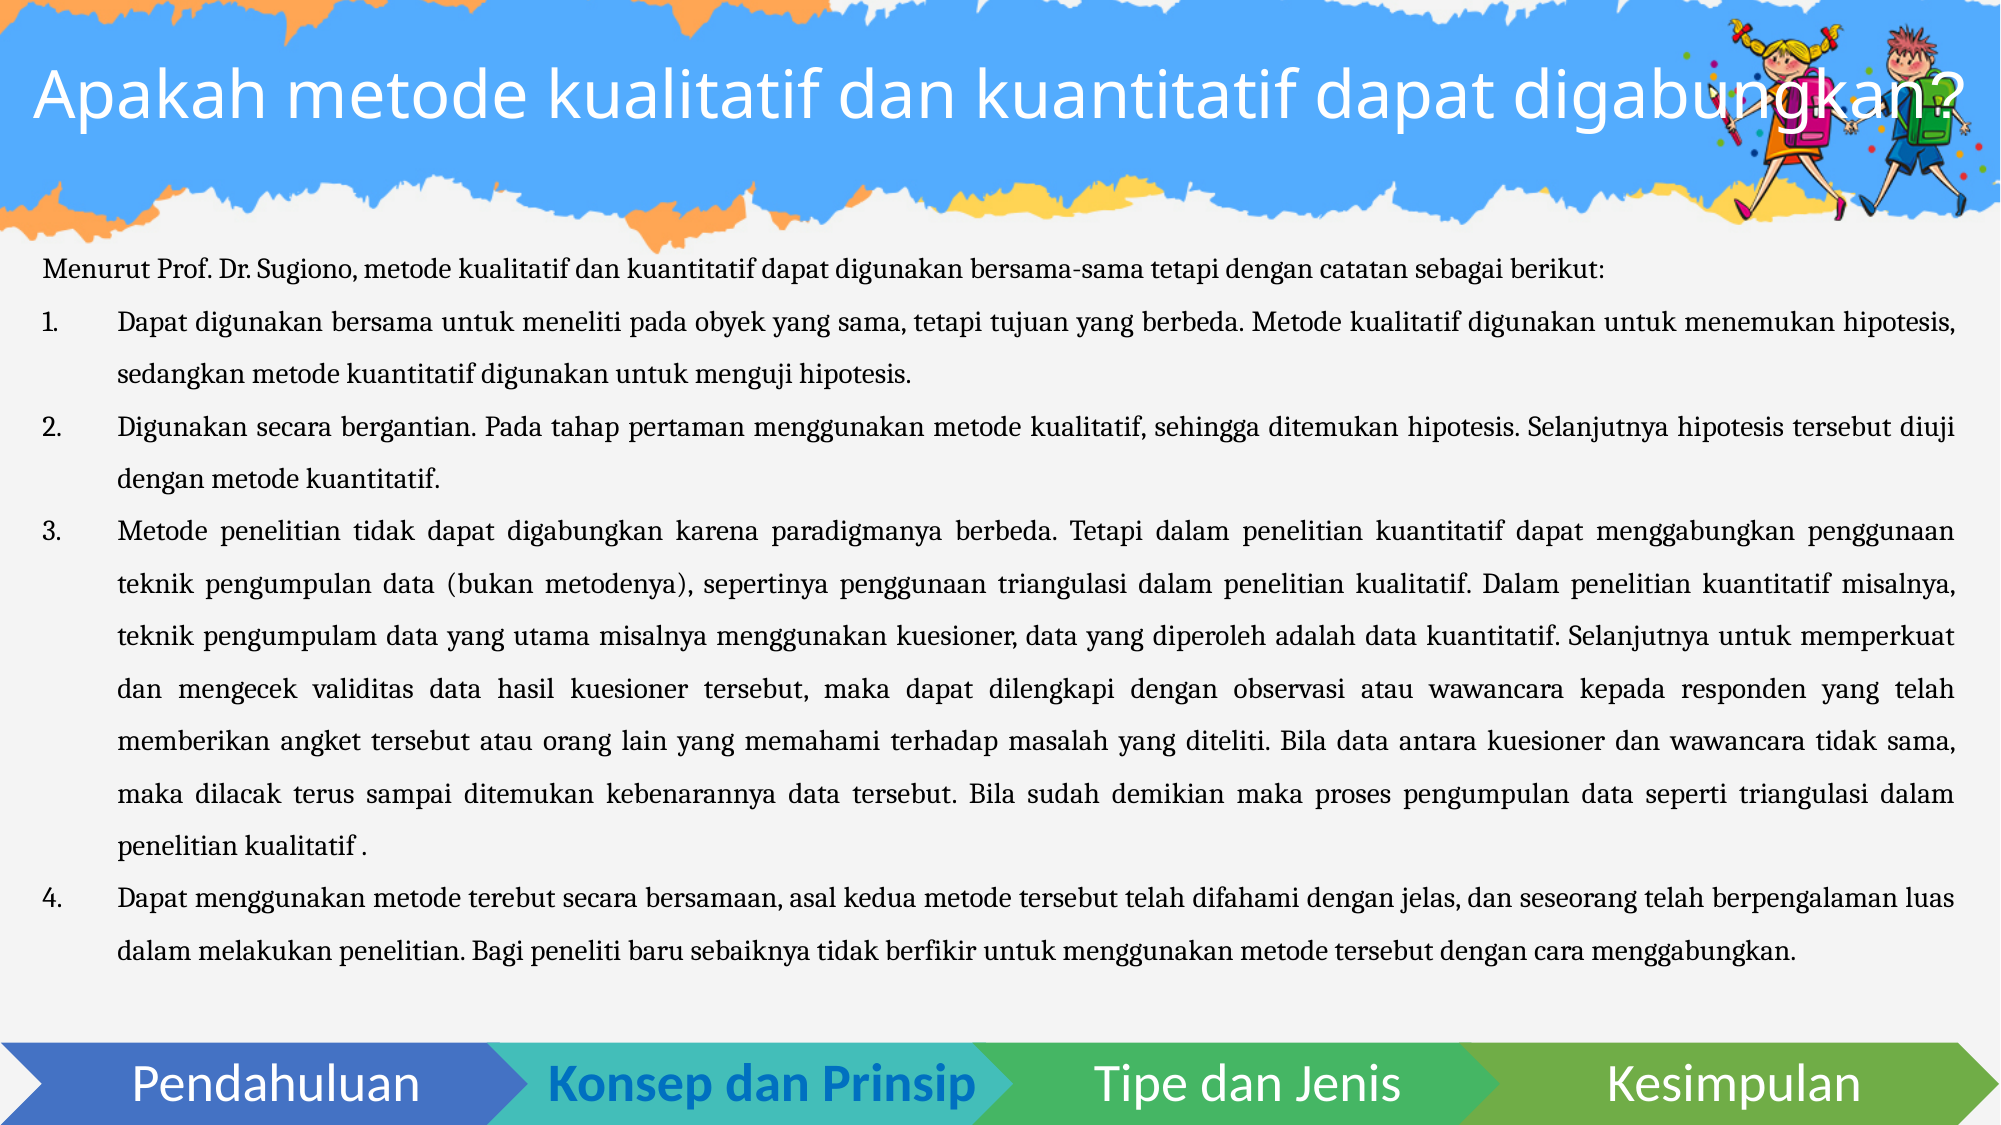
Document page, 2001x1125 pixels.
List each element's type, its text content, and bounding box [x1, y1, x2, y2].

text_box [0, 1042, 2000, 1125]
picture [0, 0, 2001, 1125]
title Apakah metode kualitatif dan kuantitatif dapat digabungkan? [0, 0, 2000, 194]
text_box Menurut Prof. Dr. Sugiono, metode kualitatif dan kuantitatif dapat digunakan bersama-sama tetapi dengan catatan sebagai berikut: Dapat digunakan bersama untuk meneliti pada obyek yang sama, tetapi tujuan yang berbeda. Metode kualitatif digunakan untuk menemukan hipotesis, sedangkan metode kuantitatif digunakan untuk menguji hipotesis. Digunakan secara bergantian. Pada tahap pertaman menggunakan metode kualitatif, sehingga ditemukan hipotesis. Selanjutnya hipotesis tersebut diuji dengan metode kuantitatif. Metode penelitian tidak dapat digabungkan karena paradigmanya berbeda. Tetapi dalam penelitian kuantitatif dapat menggabungkan penggunaan teknik pengumpulan data (bukan metodenya), sepertinya penggunaan triangulasi dalam penelitian kualitatif. Dalam penelitian kuantitatif misalnya, teknik pengumpulam data yang utama misalnya menggunakan kuesioner, data yang diperoleh adalah data kuantitatif. Selanjutnya untuk memperkuat dan mengecek validitas data hasil kuesioner tersebut, maka dapat dilengkapi dengan observasi atau wawancara kepada responden yang telah memberikan angket tersebut atau orang lain yang memahami terhadap masalah yang diteliti. Bila data antara kuesioner dan wawancara tidak sama, maka dilacak terus sampai ditemukan kebenarannya data tersebut. Bila sudah demikian maka proses pengumpulan data seperti triangulasi dalam penelitian kualitatif . Dapat menggunakan metode terebut secara bersamaan, asal kedua metode tersebut telah difahami dengan jelas, dan seseorang telah berpengalaman luas dalam melakukan penelitian. Bagi peneliti baru sebaiknya tidak berfikir untuk menggunakan metode tersebut dengan cara menggabungkan. [27, 224, 1973, 1042]
